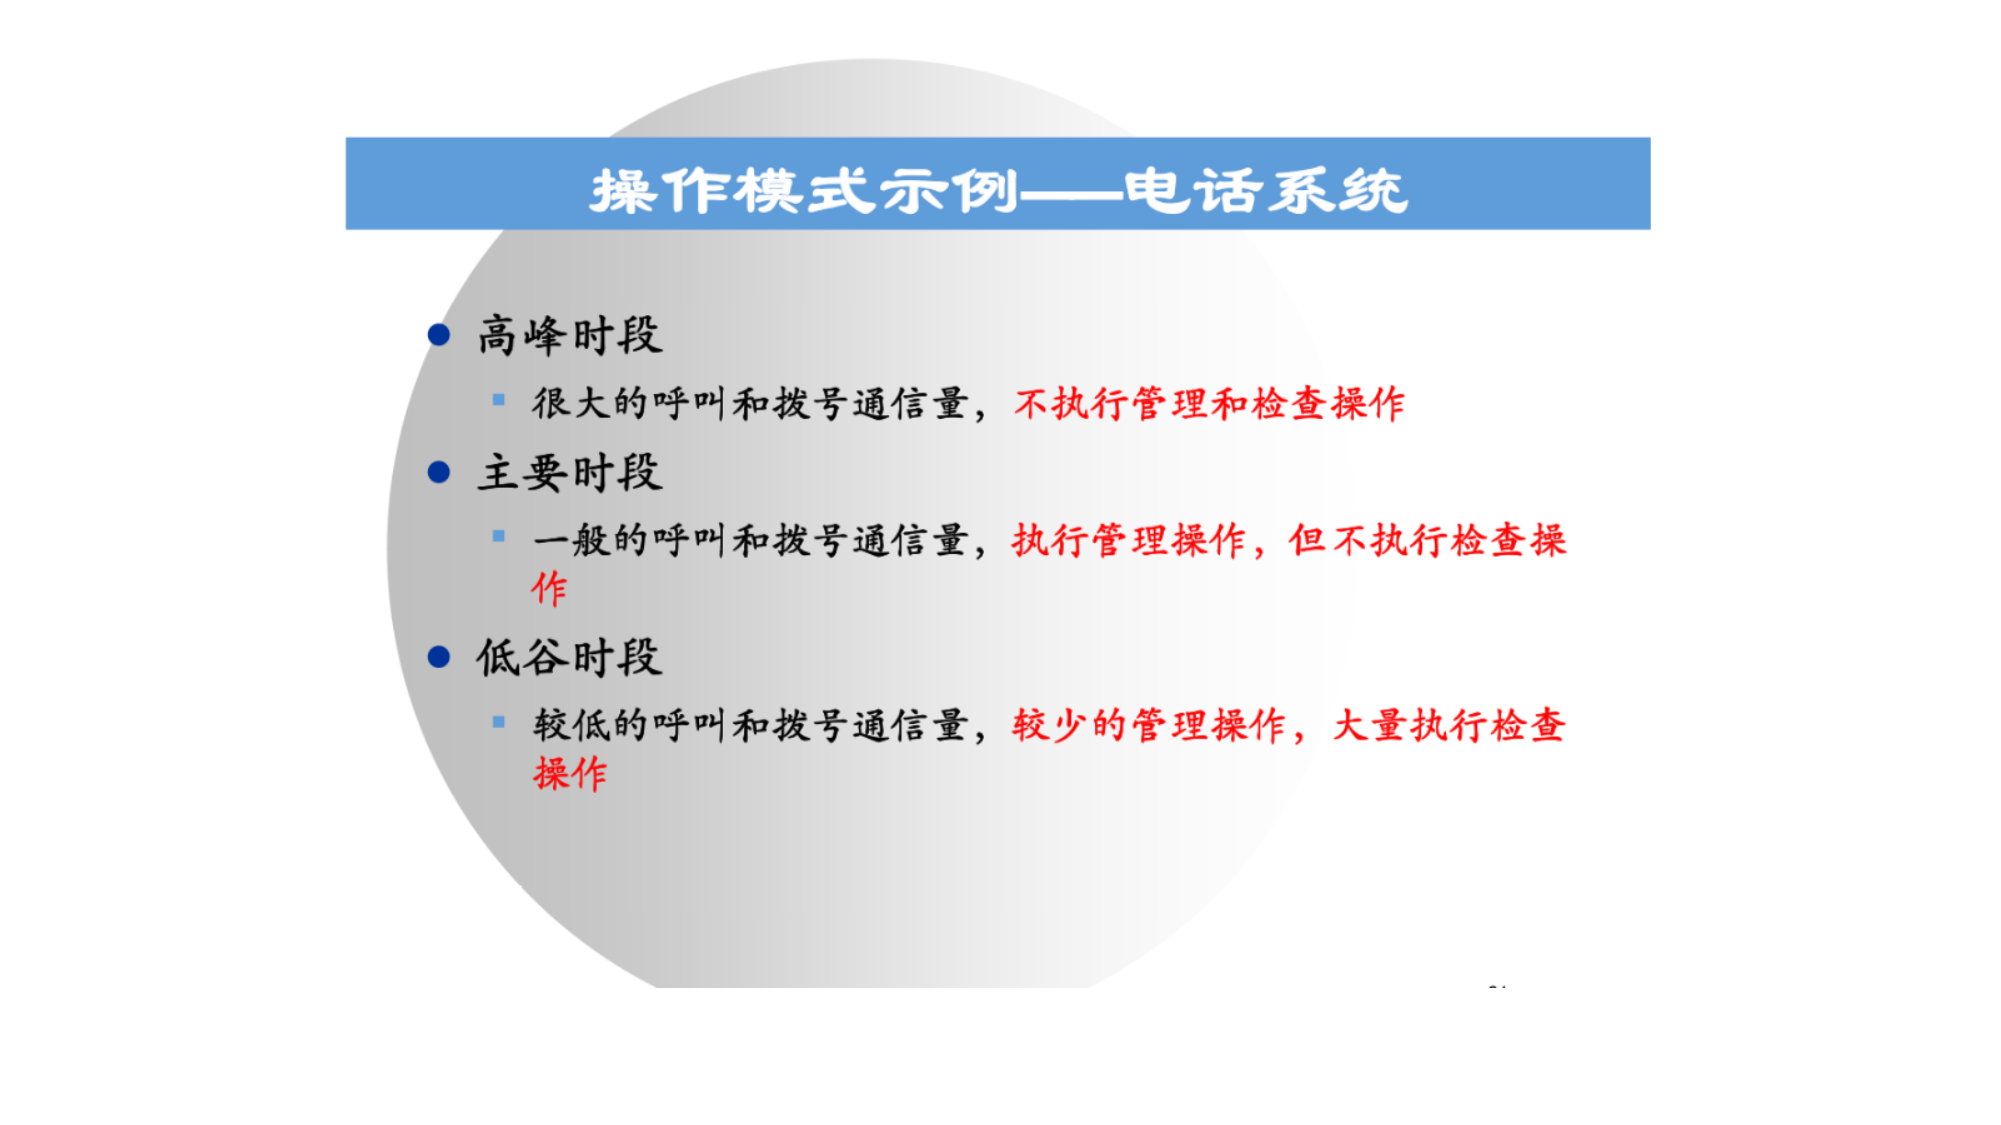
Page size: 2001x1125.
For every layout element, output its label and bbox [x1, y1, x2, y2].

picture [312, 49, 1701, 988]
